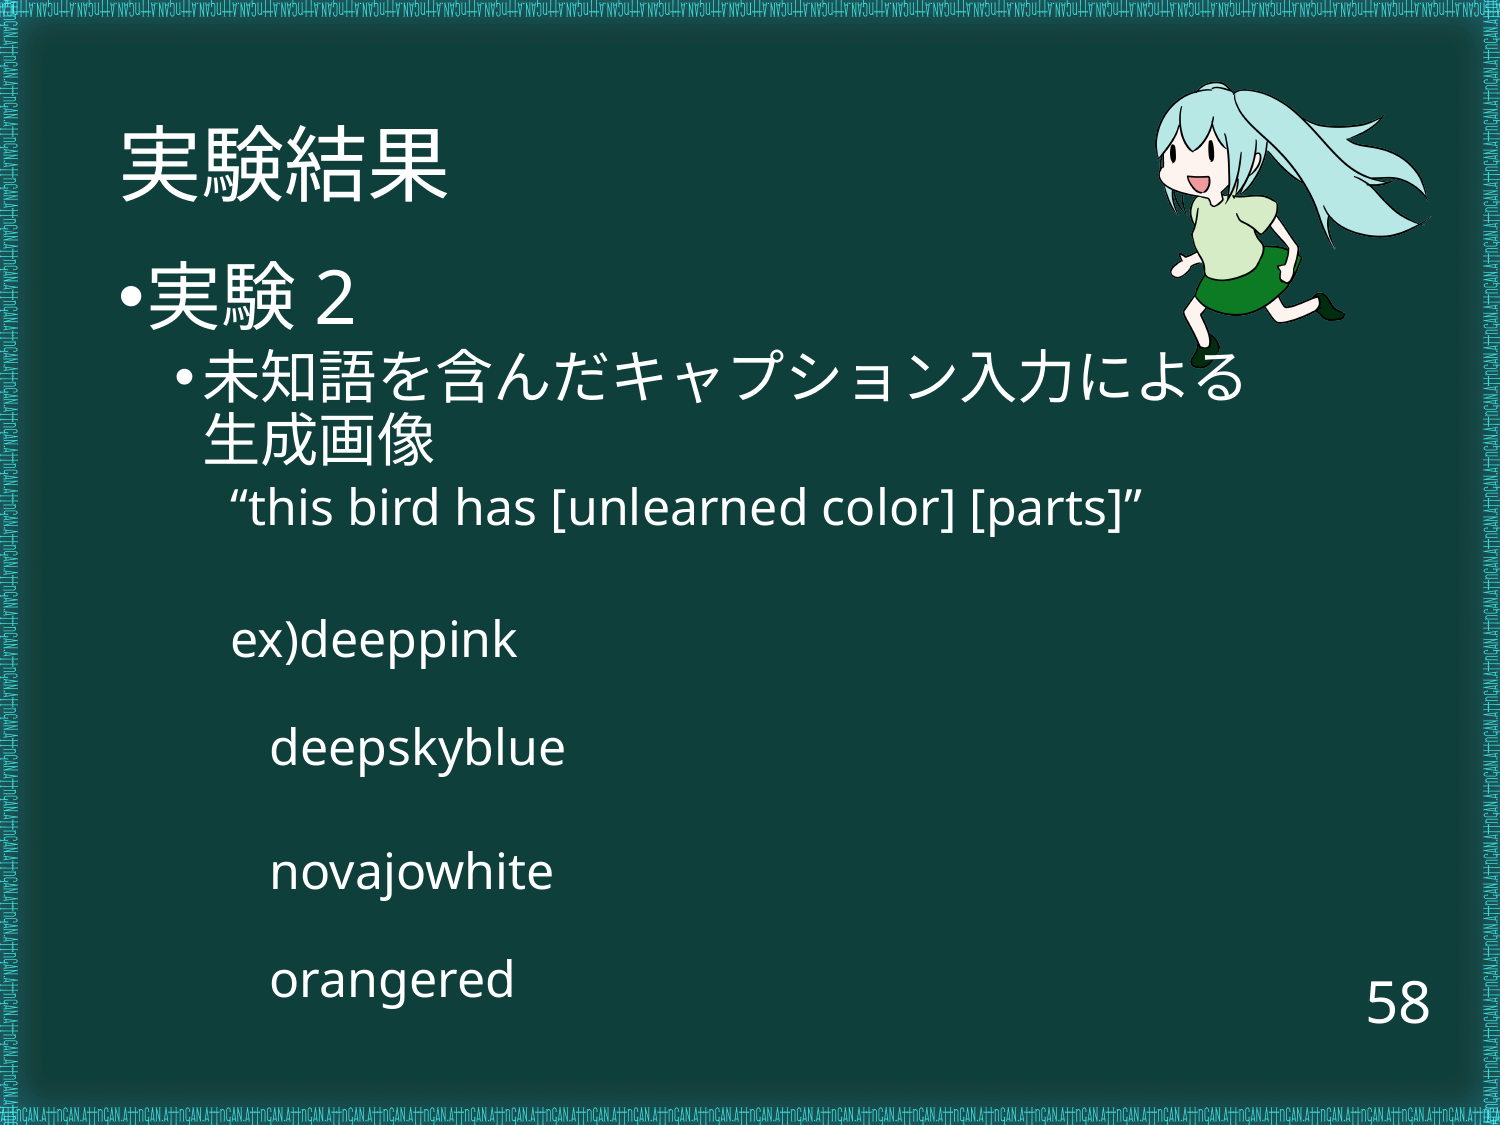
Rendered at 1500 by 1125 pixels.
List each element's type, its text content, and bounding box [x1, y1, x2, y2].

text_box 実験2 未知語を含んだキャプション入力による 生成画像 “this bird has [unlearned color] [parts]” ex)deeppink deepskyblue novajowhite orangered [103, 252, 1397, 1065]
picture [0, 0, 1500, 1125]
slide_number 58 [1397, 972, 1447, 1037]
title 実験結果 [103, 59, 1397, 252]
